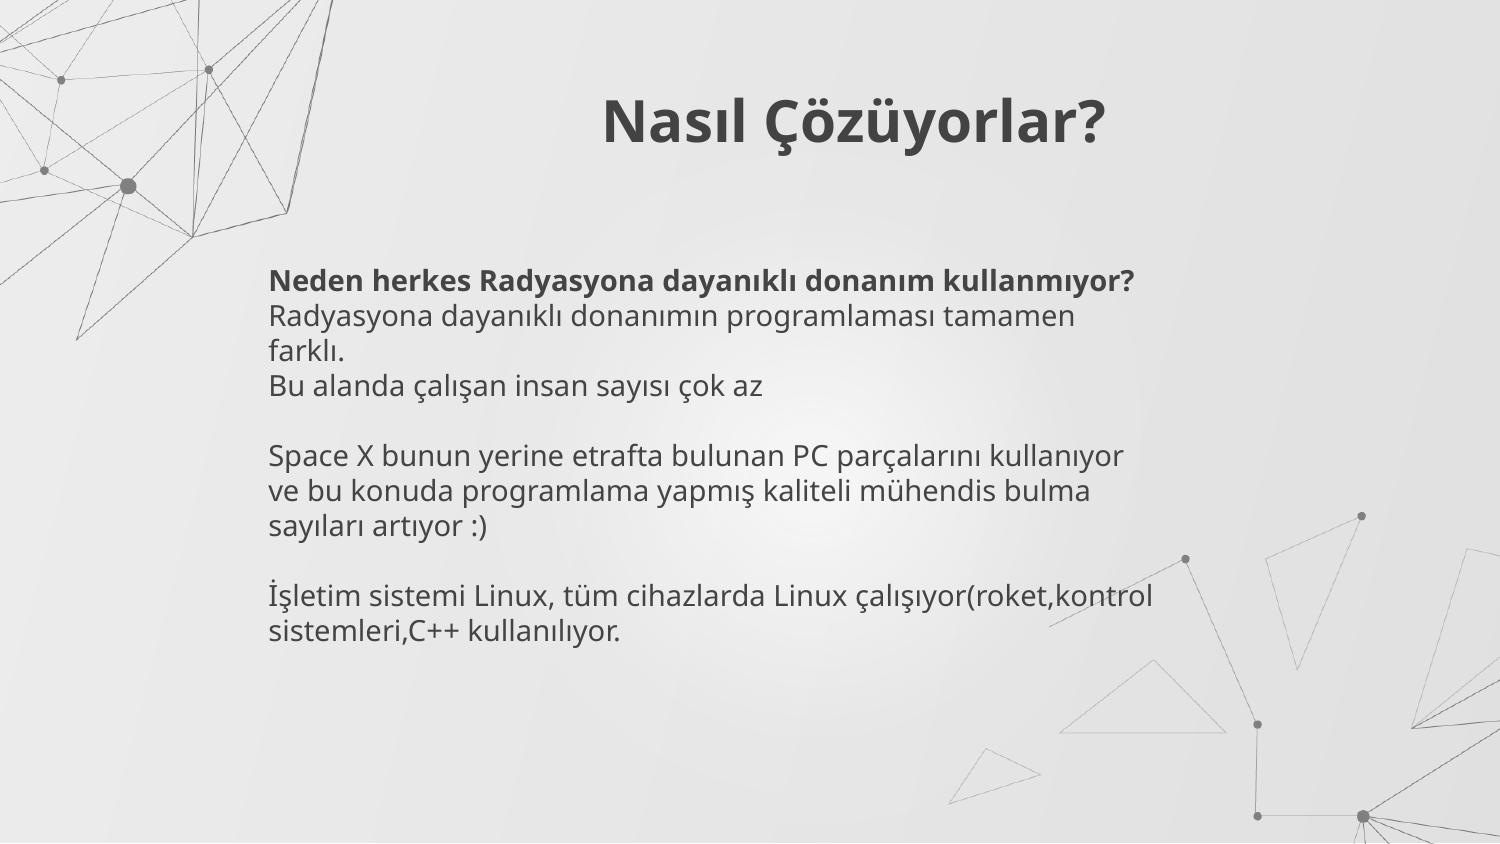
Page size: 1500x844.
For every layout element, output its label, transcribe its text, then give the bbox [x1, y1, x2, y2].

picture [0, 0, 1500, 844]
text_box Neden herkes Radyasyona dayanıklı donanım kullanmıyor? Radyasyona dayanıklı donanımın programlaması tamamen farklı. Bu alanda çalışan insan sayısı çok az Space X bunun yerine etrafta bulunan PC parçalarını kullanıyor ve bu konuda programlama yapmış kaliteli mühendis bulma sayıları artıyor :) İşletim sistemi Linux, tüm cihazlarda Linux çalışıyor(roket,kontrol sistemleri,C++ kullanılıyor. [253, 255, 1169, 655]
text_box [93, 229, 1328, 280]
text_box Nasıl Çözüyorlar? [379, 25, 1328, 169]
